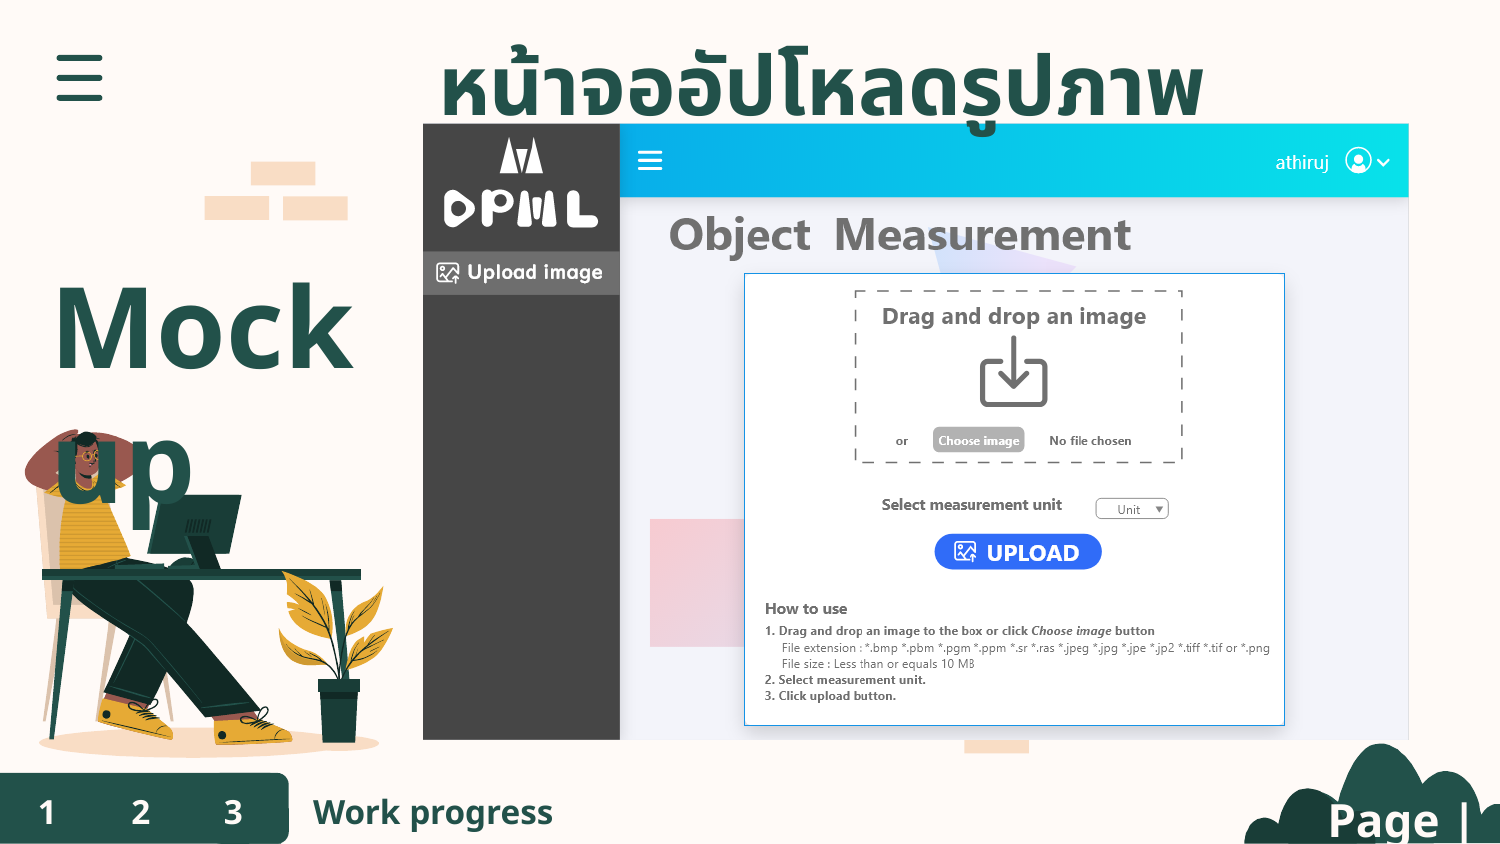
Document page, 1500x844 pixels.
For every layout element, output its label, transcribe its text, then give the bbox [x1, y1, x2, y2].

text_box 2 [108, 779, 174, 844]
text_box หน้าจออัปโหลดรูปภาพ [423, 24, 1409, 107]
text_box 1 [15, 779, 80, 844]
text_box Work progress [289, 779, 578, 844]
picture [423, 123, 1409, 740]
text_box [964, 749, 1029, 754]
text_box [204, 196, 270, 220]
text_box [24, 429, 394, 759]
text_box [208, 770, 290, 844]
text_box Mock up [35, 248, 377, 388]
text_box [250, 161, 316, 186]
text_box [0, 772, 213, 844]
text_box [283, 196, 348, 221]
text_box 3 [201, 779, 266, 844]
